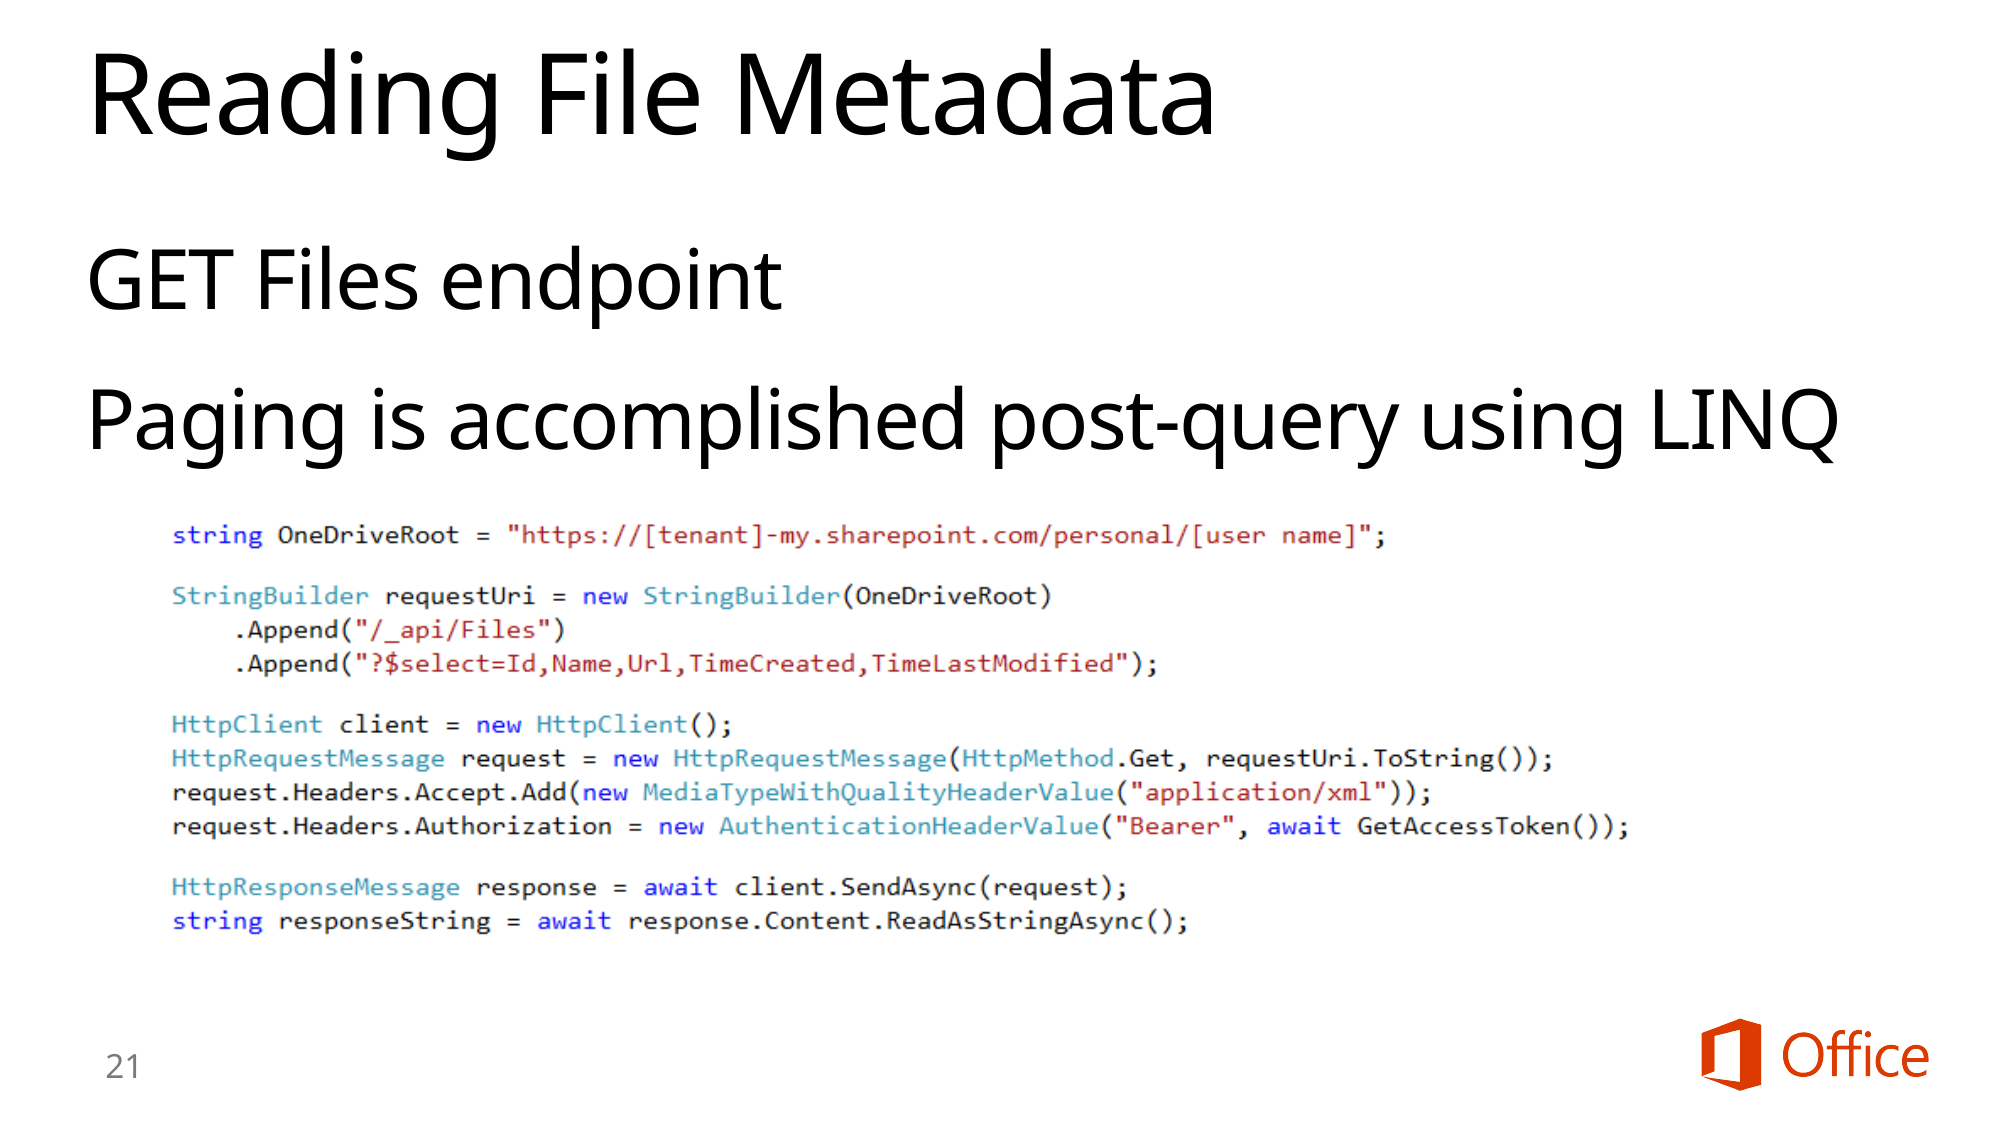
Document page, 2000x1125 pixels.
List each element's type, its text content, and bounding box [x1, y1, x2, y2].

picture [1670, 987, 1960, 1122]
list GET Files endpoint Paging is accomplished post-query using LINQ [85, 237, 1914, 495]
title Reading File Metadata [85, 37, 1914, 161]
slide_number 21 [85, 1049, 178, 1086]
picture [149, 513, 1663, 958]
